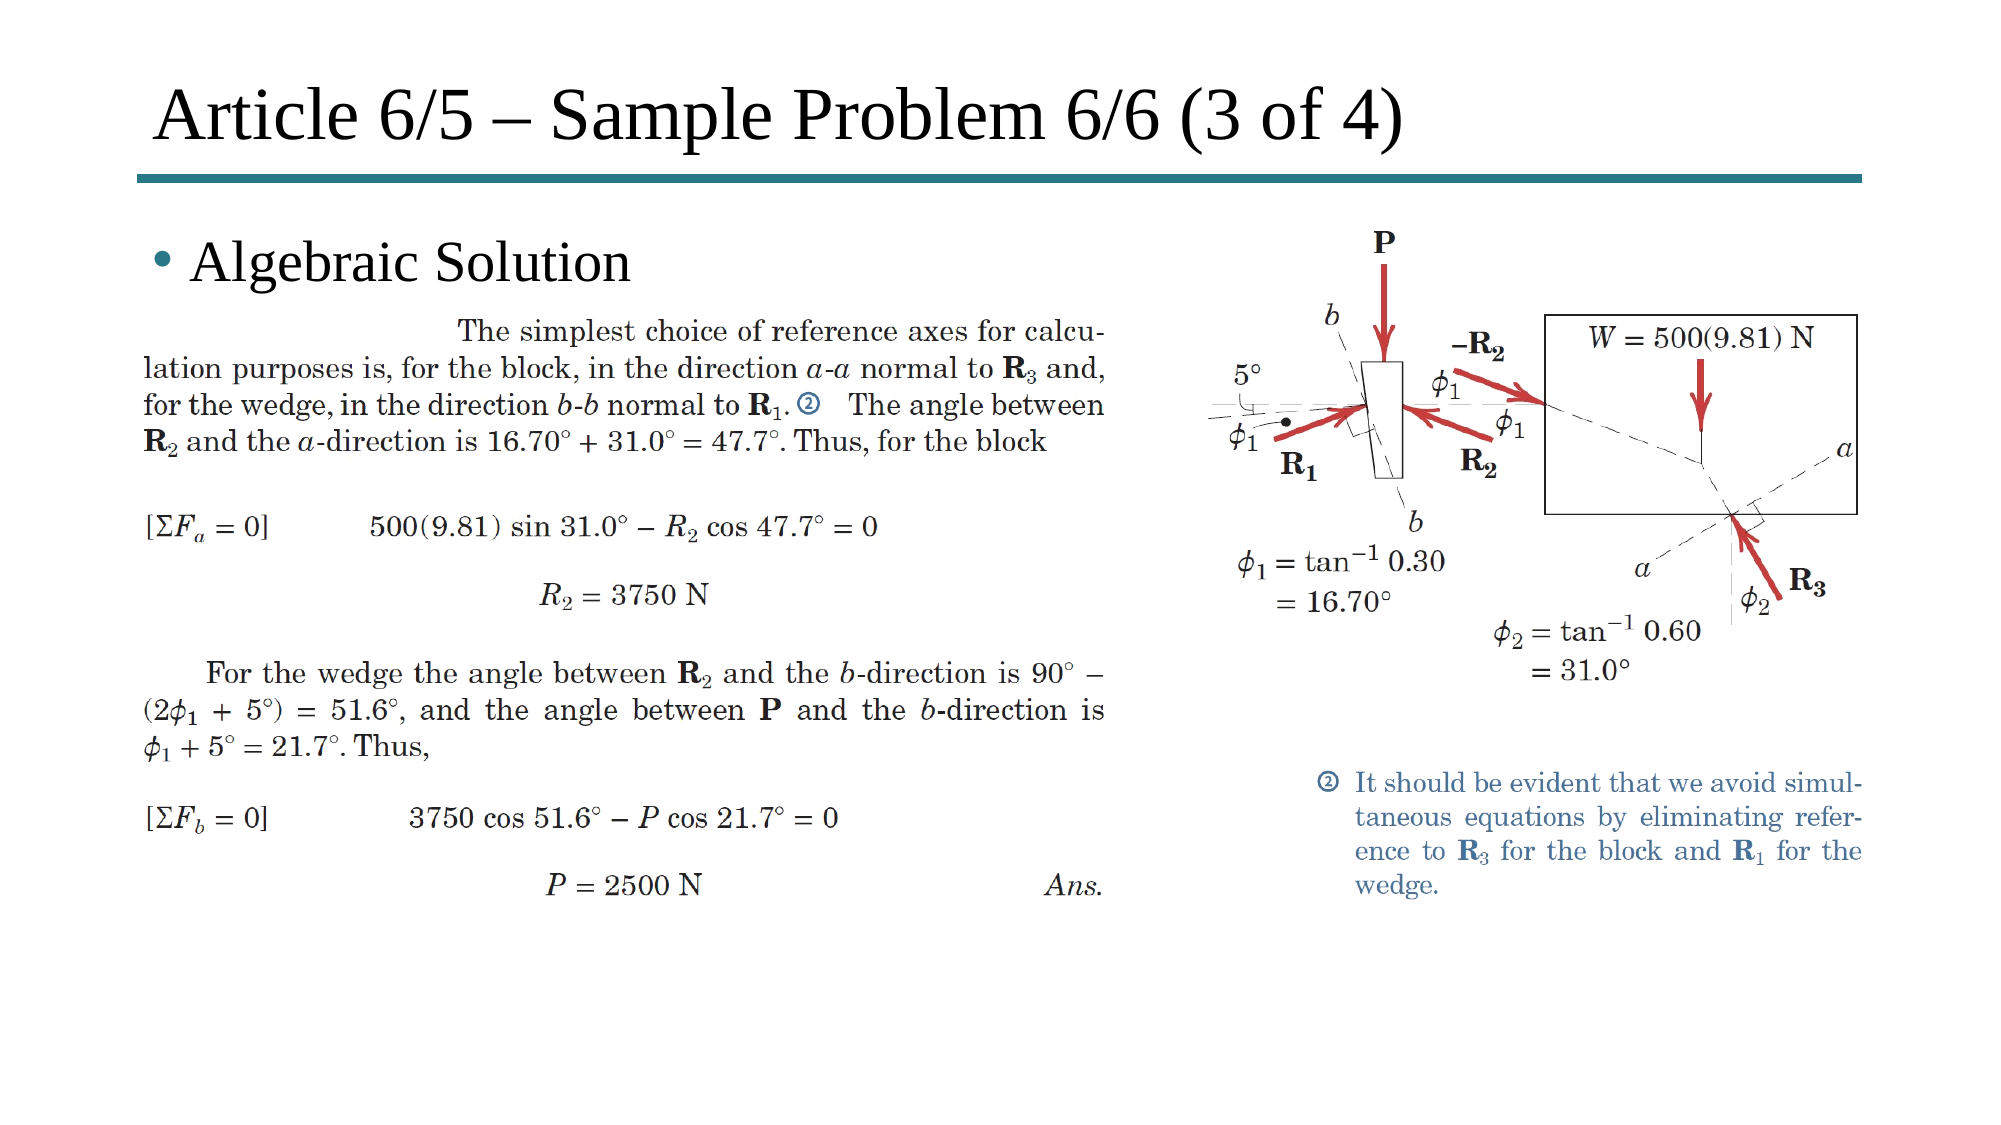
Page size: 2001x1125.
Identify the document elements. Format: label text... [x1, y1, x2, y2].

picture [1208, 223, 1863, 688]
list Algebraic Solution [137, 223, 1863, 1091]
title Article 6/5 – Sample Problem 6/6 (3 of 4) [137, 59, 1863, 170]
picture [137, 311, 1113, 911]
picture [1314, 767, 1863, 902]
